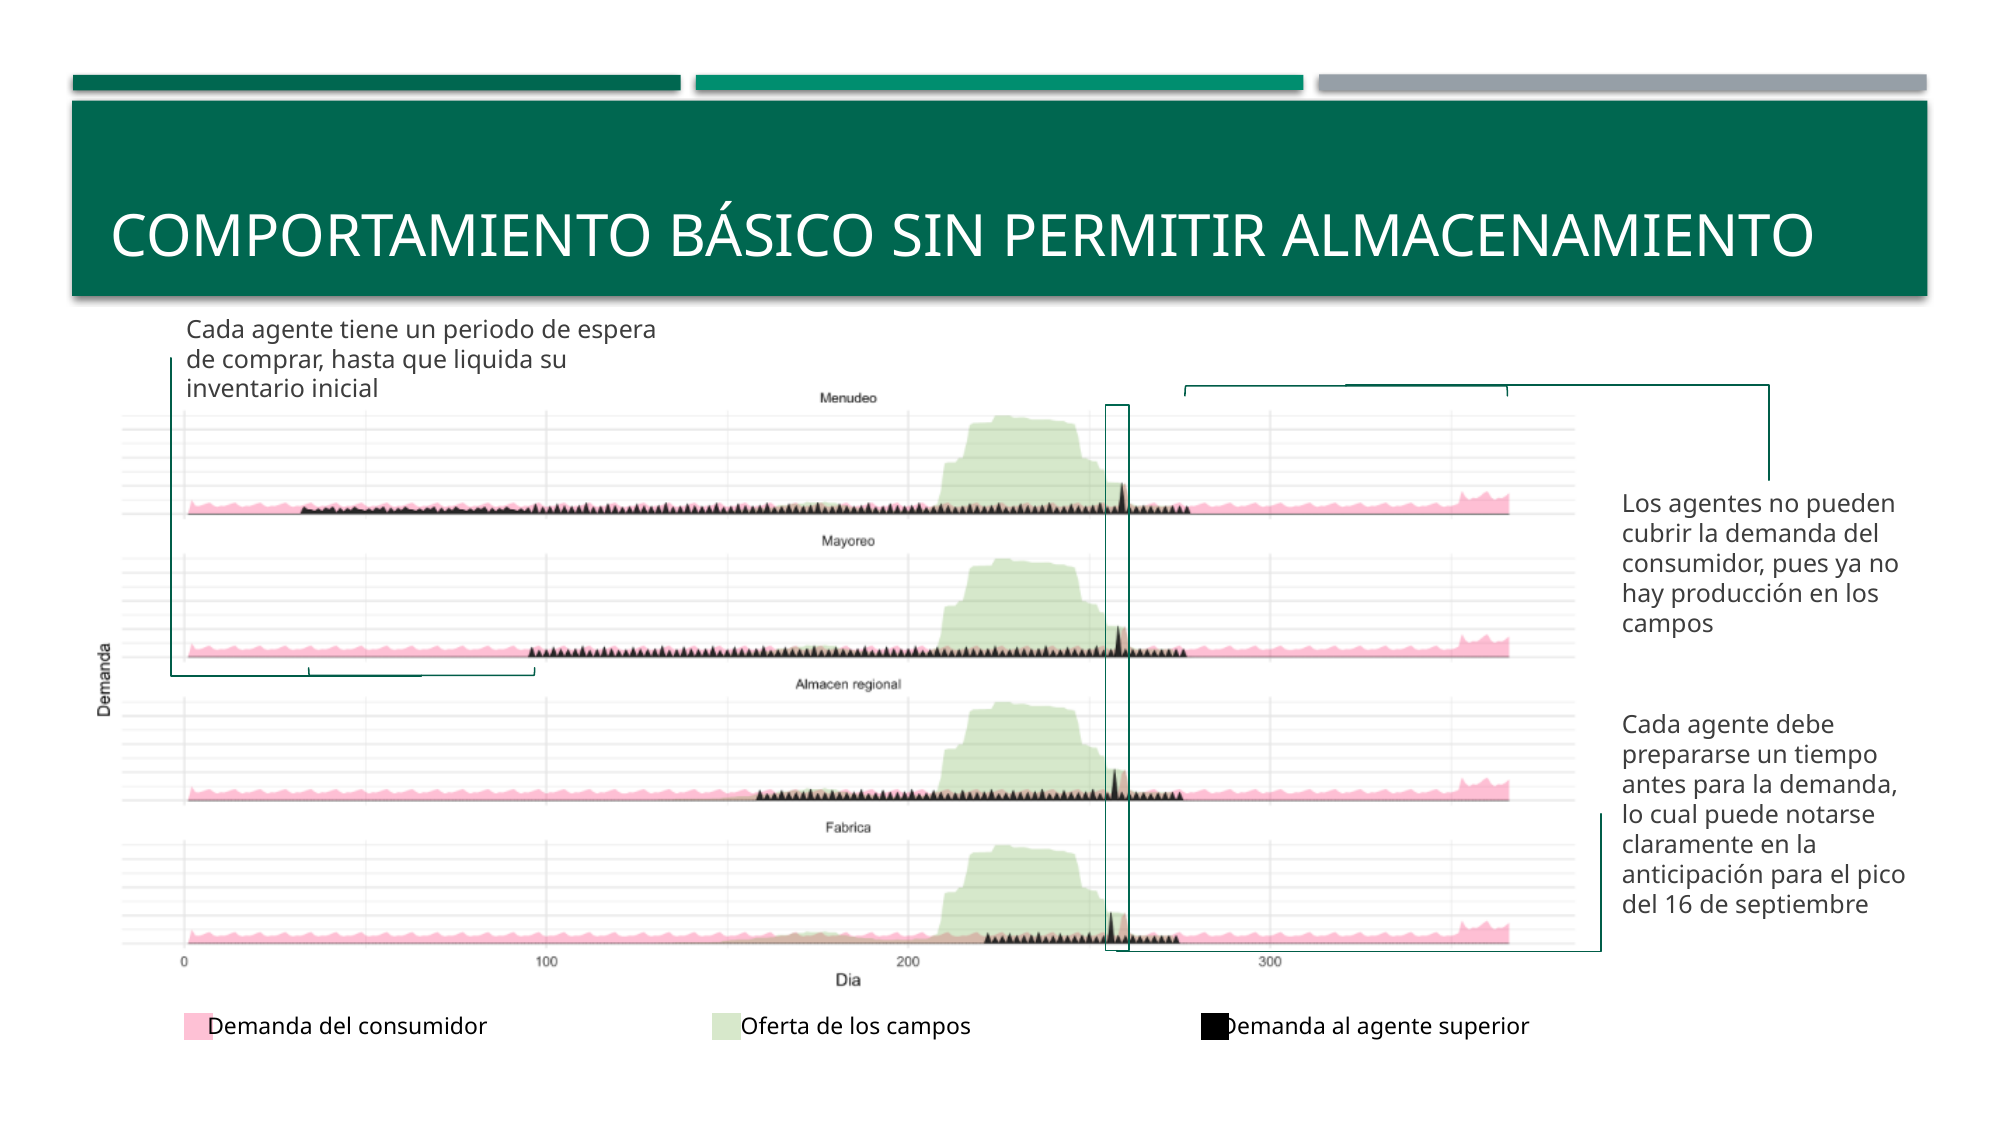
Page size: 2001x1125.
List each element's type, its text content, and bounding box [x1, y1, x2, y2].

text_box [1200, 1011, 1284, 1041]
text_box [712, 1011, 958, 1041]
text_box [1502, 228, 1613, 653]
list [68, 385, 1608, 1011]
text_box Cada agente tiene un periodo de espera de comprar, hasta que liquida su inventario inicial [170, 305, 694, 383]
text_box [184, 1011, 470, 1041]
text_box Cada agente debe prepararse un tiempo antes para la demanda, lo cual puede notarse claramente en la anticipación para el pico del 16 de septiembre [1613, 701, 1932, 926]
title comportamiento BáSICO SIN PERMITIR ALMACENAMIENTO [95, 115, 1905, 282]
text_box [1290, 639, 1428, 1125]
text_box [170, 357, 423, 676]
text_box Los agentes no pueden cubrir la demanda del consumidor, pues ya no hay producción en los campos [1620, 480, 1932, 645]
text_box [1433, 1011, 1508, 1041]
